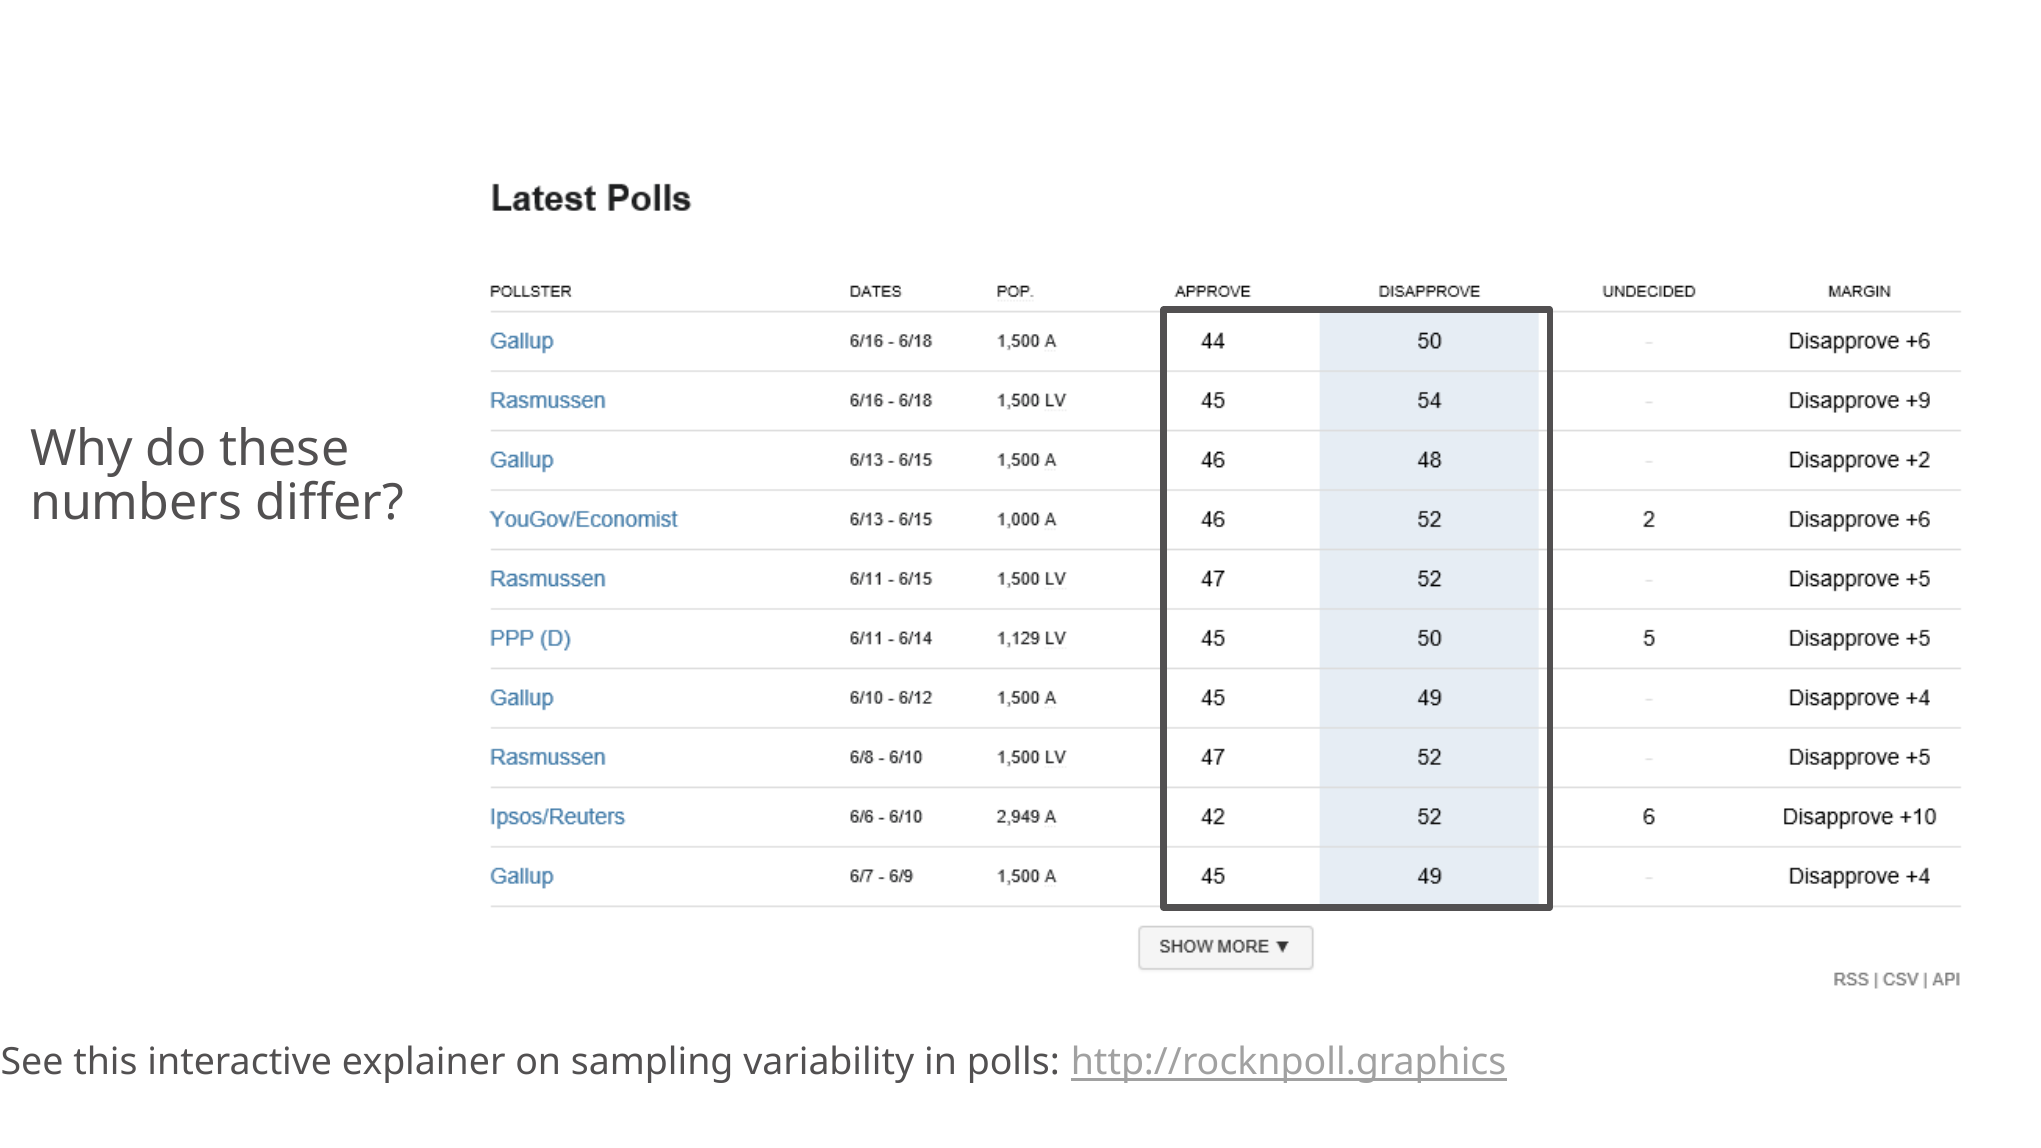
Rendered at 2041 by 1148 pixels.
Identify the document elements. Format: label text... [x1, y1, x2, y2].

text_box Why do these numbers differ? [0, 398, 388, 554]
picture [388, 139, 2041, 1031]
text_box See this interactive explainer on sampling variability in polls: http://rocknpoll.graphics [0, 1030, 1522, 1096]
